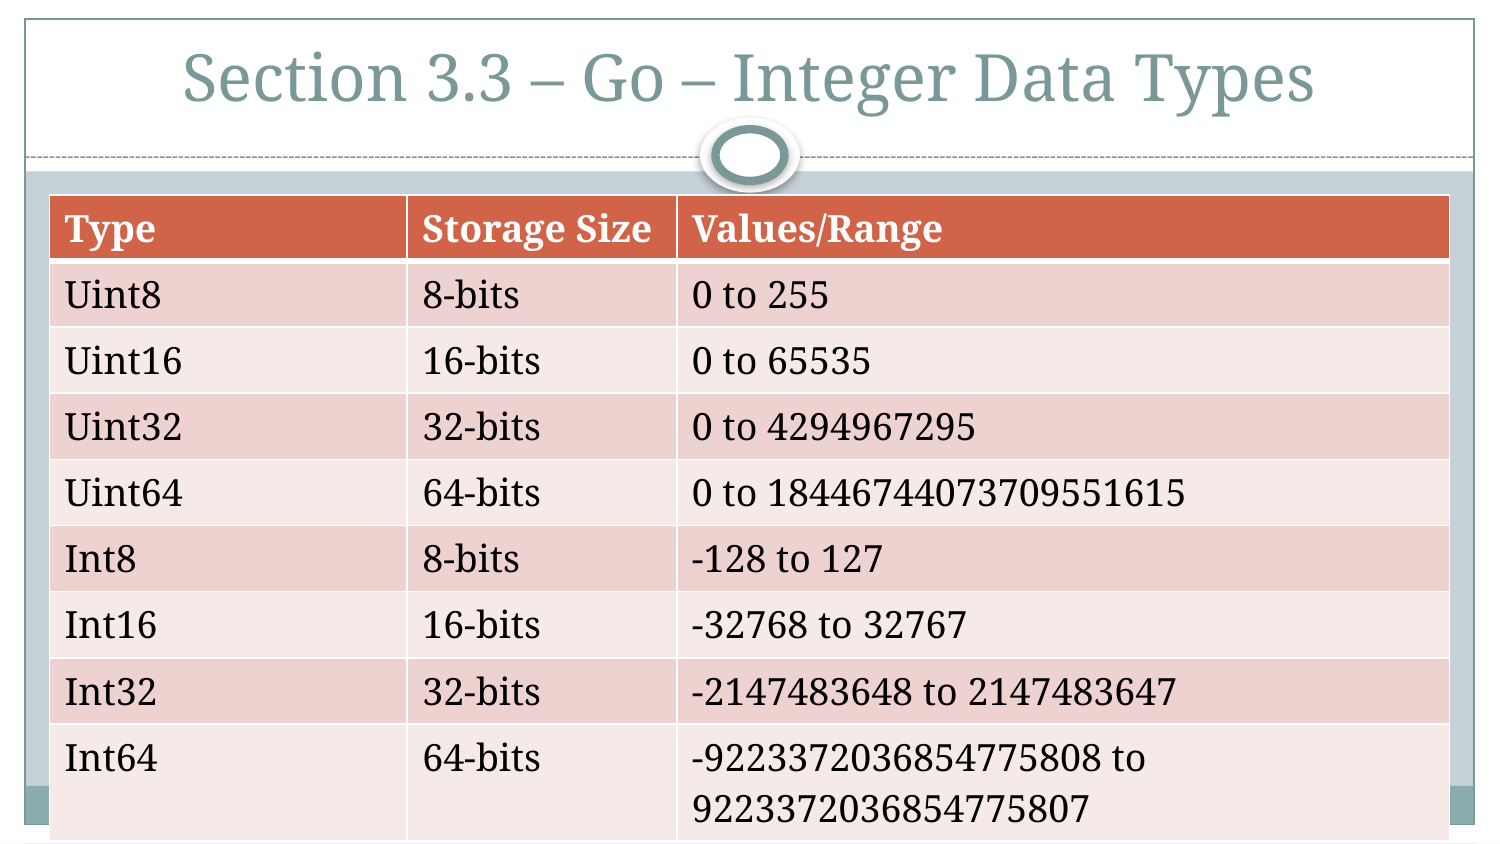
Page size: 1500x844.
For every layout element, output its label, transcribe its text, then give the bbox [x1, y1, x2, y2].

table_cell 8-bits [408, 526, 676, 591]
table_cell 32-bits [408, 394, 676, 459]
table_cell -2147483648 to 2147483647 [678, 659, 1449, 723]
table_cell Uint16 [50, 328, 406, 392]
table_cell Int8 [50, 526, 406, 591]
table_header Values/Range [678, 196, 1449, 258]
table_cell 16-bits [408, 592, 676, 657]
table_cell 0 to 18446744073709551615 [678, 460, 1449, 525]
table_cell 64-bits [408, 725, 676, 840]
table_cell -32768 to 32767 [678, 592, 1449, 657]
table_cell 8-bits [408, 264, 676, 326]
table_cell Uint64 [50, 460, 406, 525]
table_cell 32-bits [408, 659, 676, 723]
title Section 3.3 – Go – Integer Data Types [49, 28, 1450, 122]
table_cell 16-bits [408, 328, 676, 392]
table_cell Int16 [50, 592, 406, 657]
table_cell Uint32 [50, 394, 406, 459]
table_cell 0 to 4294967295 [678, 394, 1449, 459]
table_cell -9223372036854775808 to 9223372036854775807 [678, 725, 1449, 840]
table_cell Uint8 [50, 264, 406, 326]
table_cell 0 to 65535 [678, 328, 1449, 392]
table_cell Int32 [50, 659, 406, 723]
table_header Storage Size [408, 196, 676, 258]
table_cell -128 to 127 [678, 526, 1449, 591]
table_cell 64-bits [408, 460, 676, 525]
table_header Type [50, 196, 406, 258]
table_cell 0 to 255 [678, 264, 1449, 326]
table_cell Int64 [50, 725, 406, 840]
